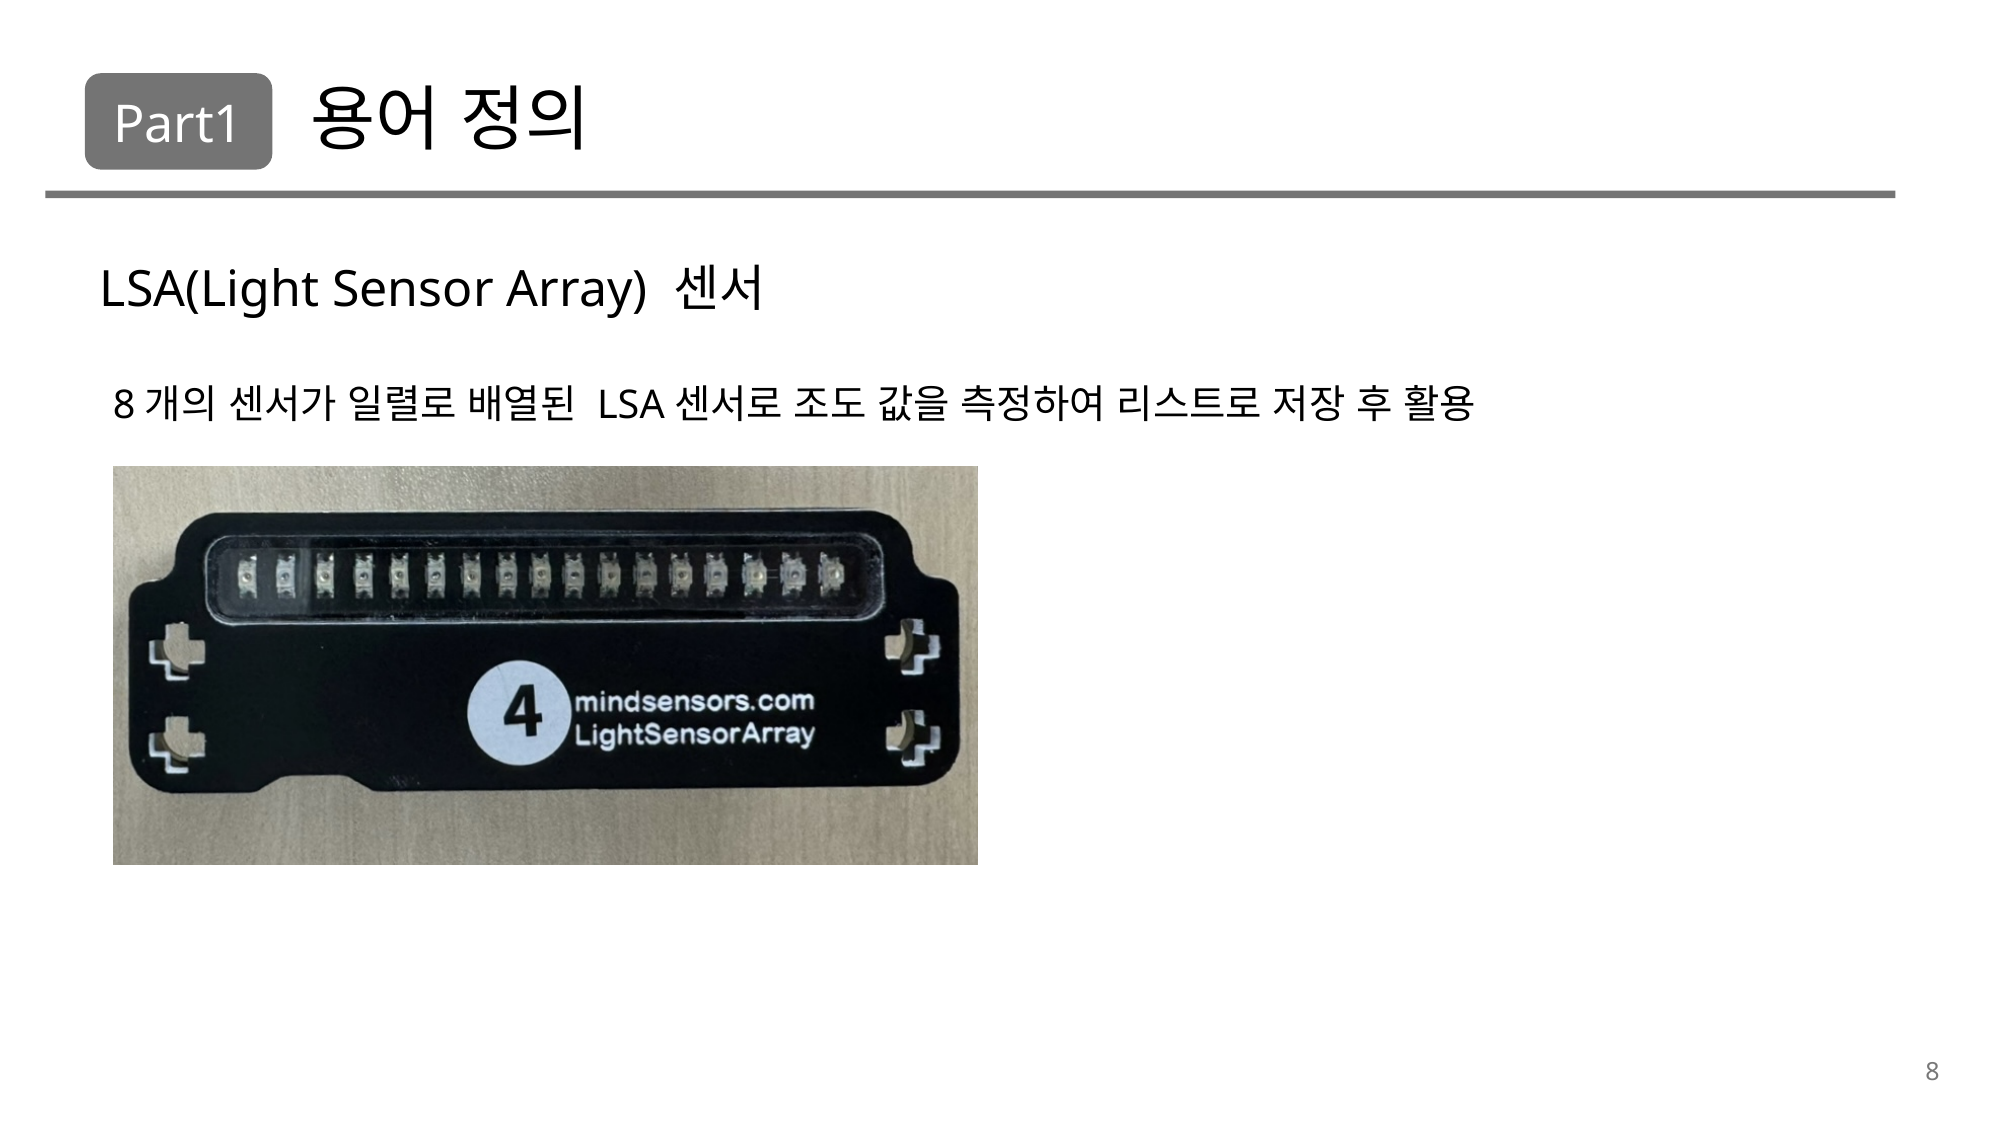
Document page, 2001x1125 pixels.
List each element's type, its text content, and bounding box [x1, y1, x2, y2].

title 용어 정의 [295, 73, 1955, 170]
text_box Part1 [83, 71, 274, 172]
slide_number 8 [1504, 1042, 1955, 1103]
picture [113, 465, 978, 866]
list LSA(Light Sensor Array) 센서 8개의 센서가 일렬로 배열된 LSA센서로 조도 값을 측정하여 리스트로 저장 후 활용 [84, 256, 1955, 1103]
